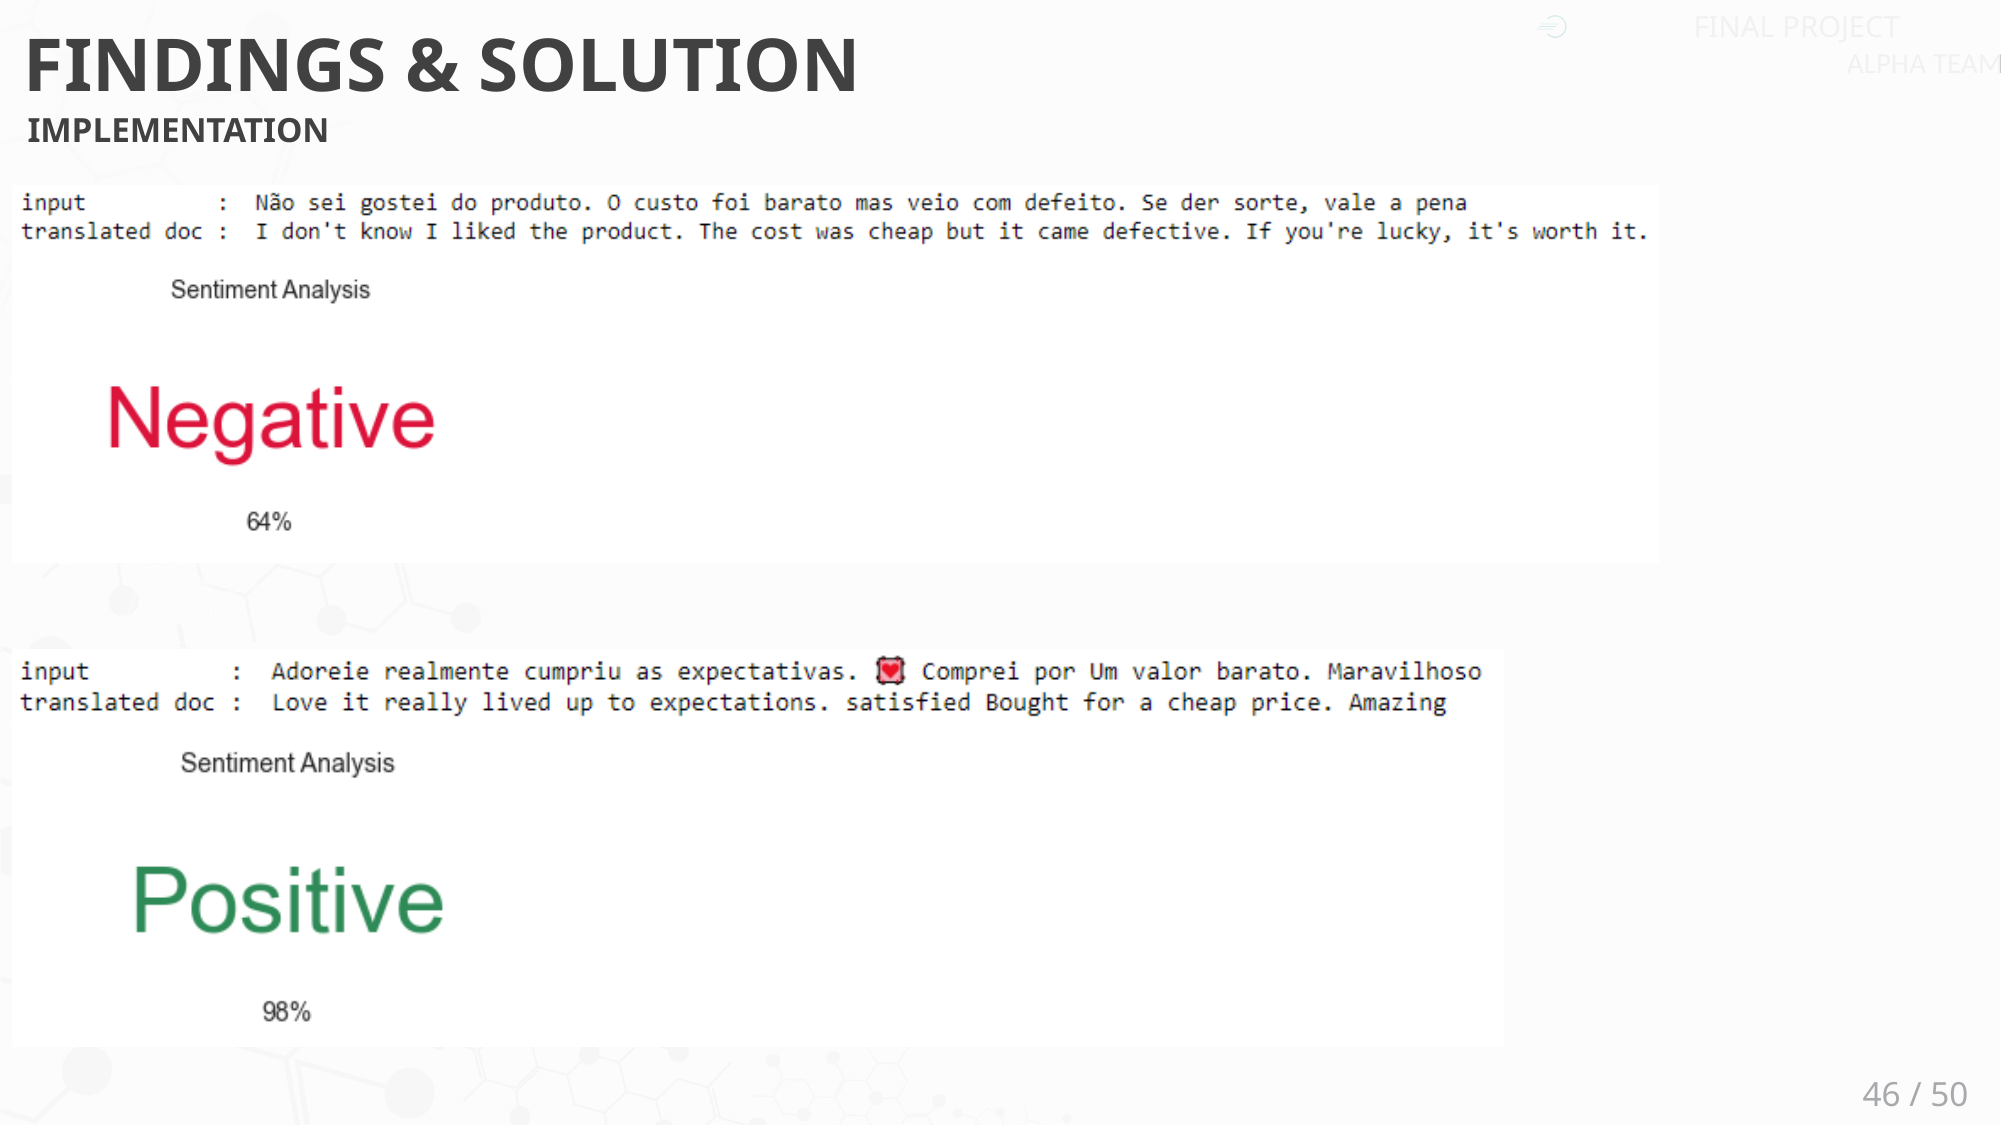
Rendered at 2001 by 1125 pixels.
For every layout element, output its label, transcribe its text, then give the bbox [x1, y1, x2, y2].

text_box IMPLEMENTATION [12, 81, 1919, 157]
picture [12, 648, 1504, 1048]
picture [12, 184, 1660, 563]
text_box FINDINGS & SOLUTION [8, 11, 1879, 114]
